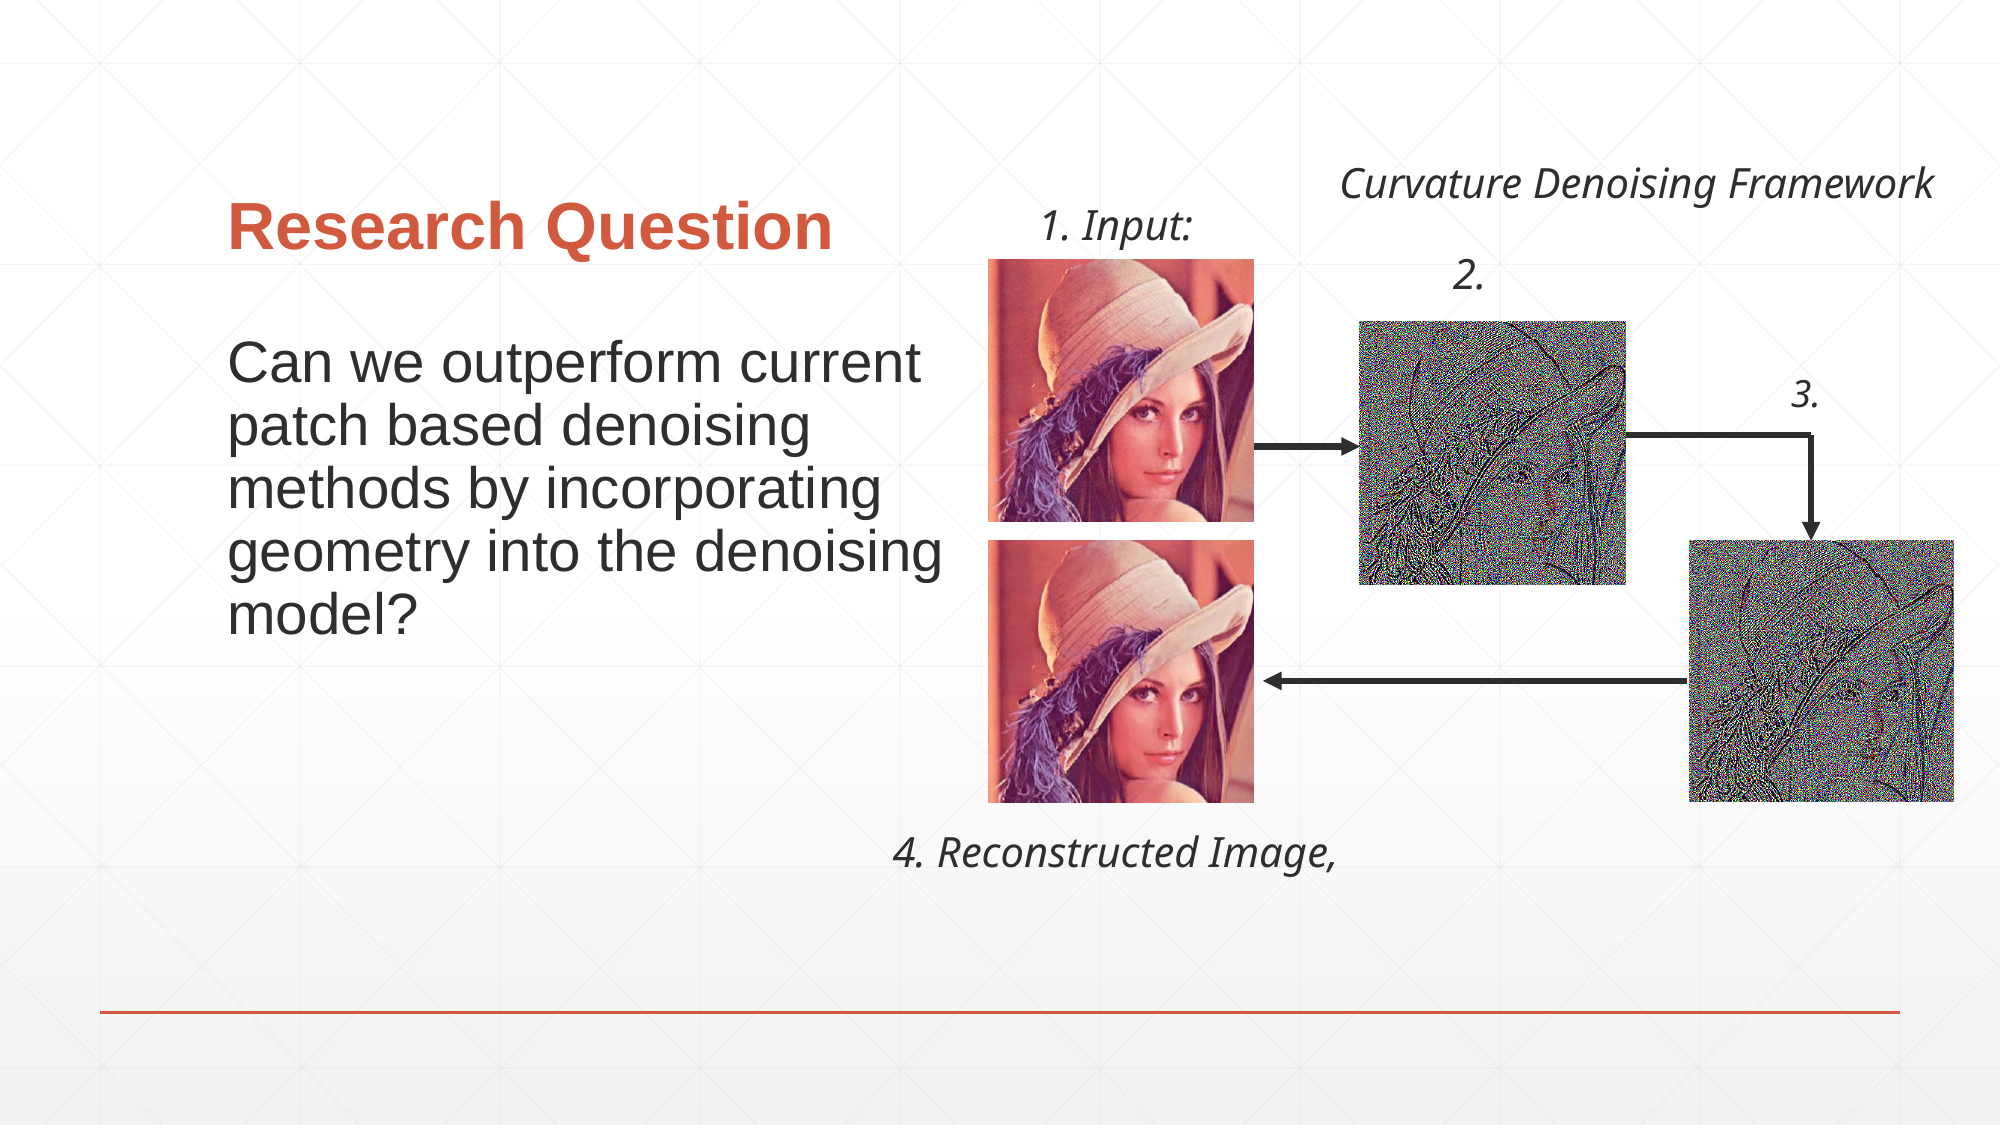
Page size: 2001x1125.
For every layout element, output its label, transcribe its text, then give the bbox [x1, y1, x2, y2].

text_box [843, 149, 1979, 885]
list Can we outperform current patch based denoising methods by incorporating geometry into the denoising model? [212, 324, 966, 950]
title Research Question [212, 82, 1788, 271]
